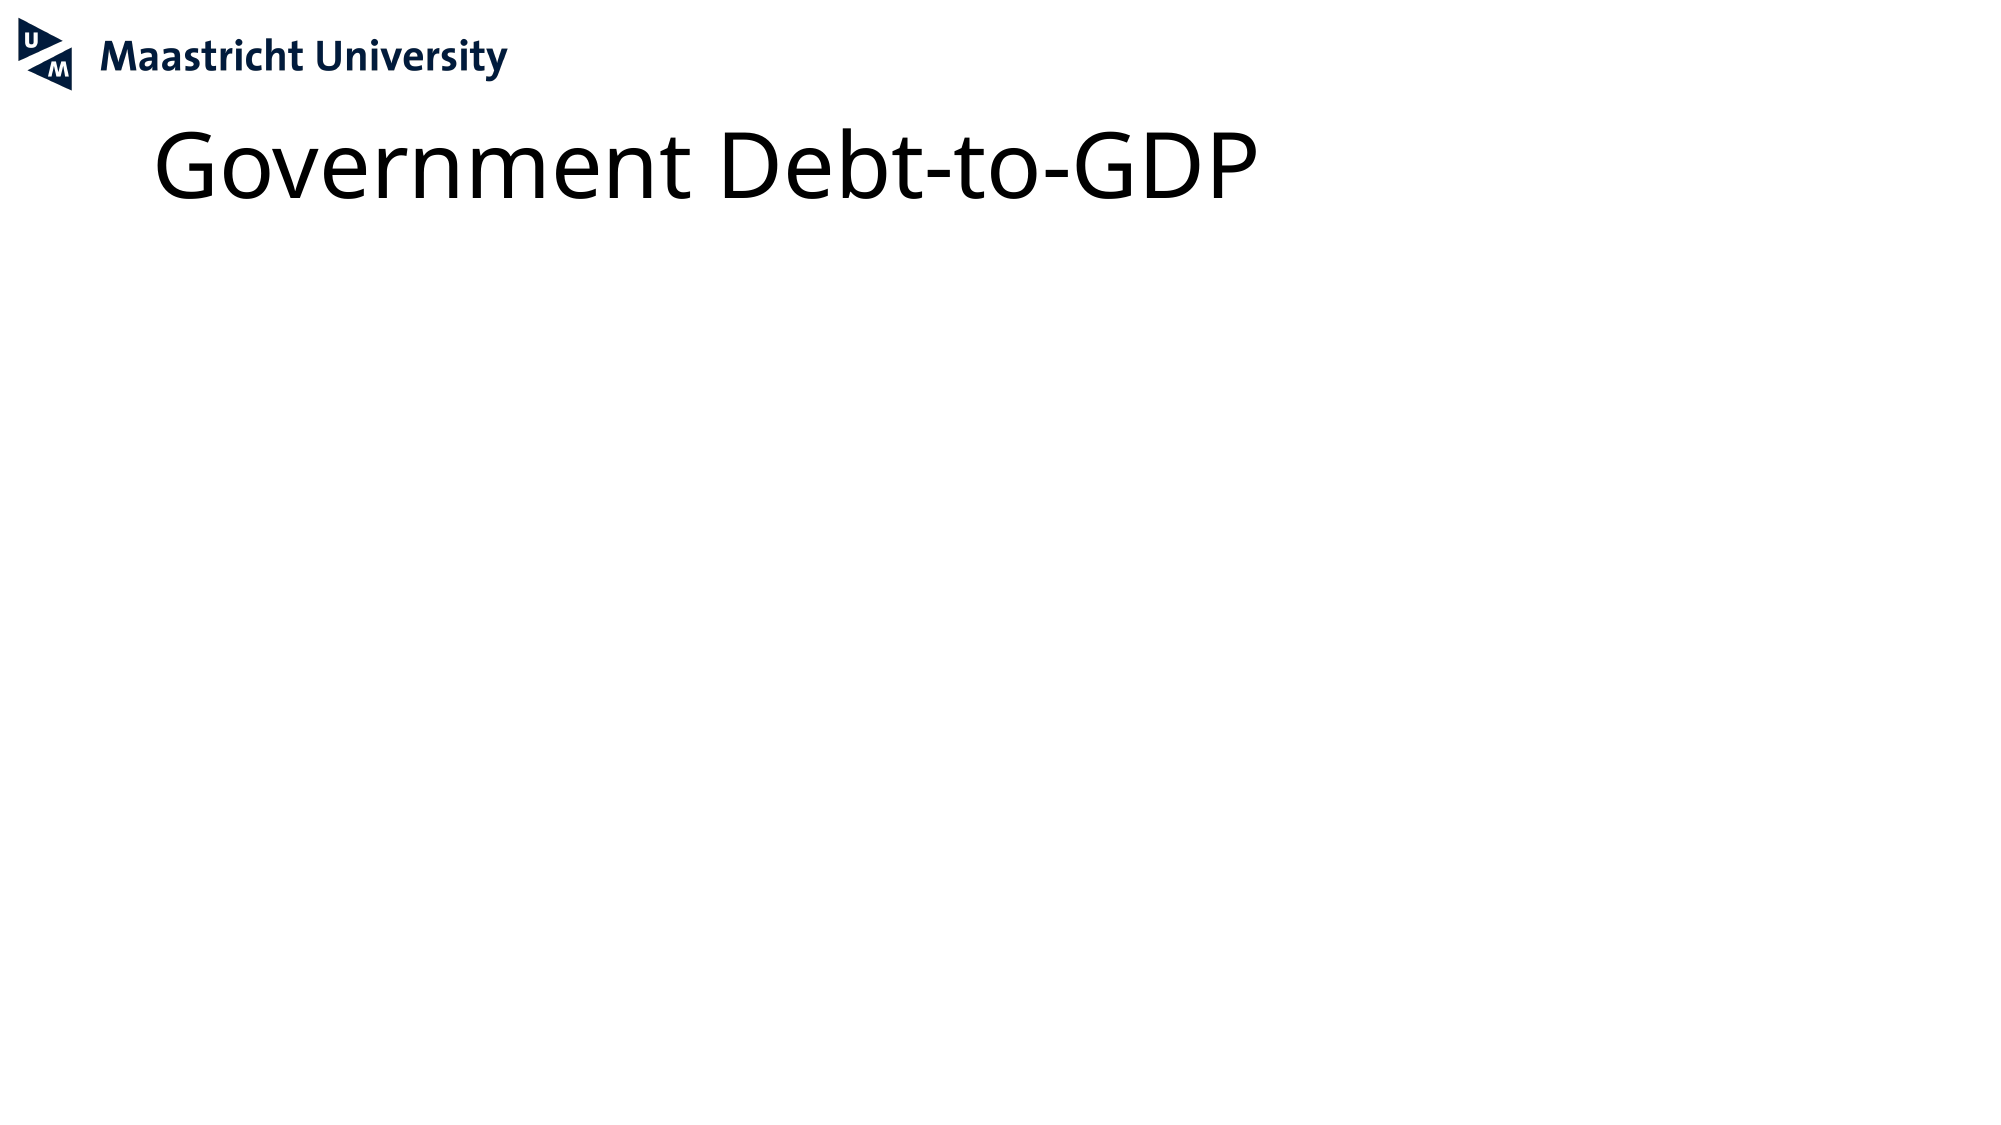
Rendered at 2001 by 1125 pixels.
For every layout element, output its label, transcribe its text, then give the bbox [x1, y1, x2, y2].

title Government Debt-to-GDP [137, 59, 1863, 278]
picture [0, 0, 526, 109]
